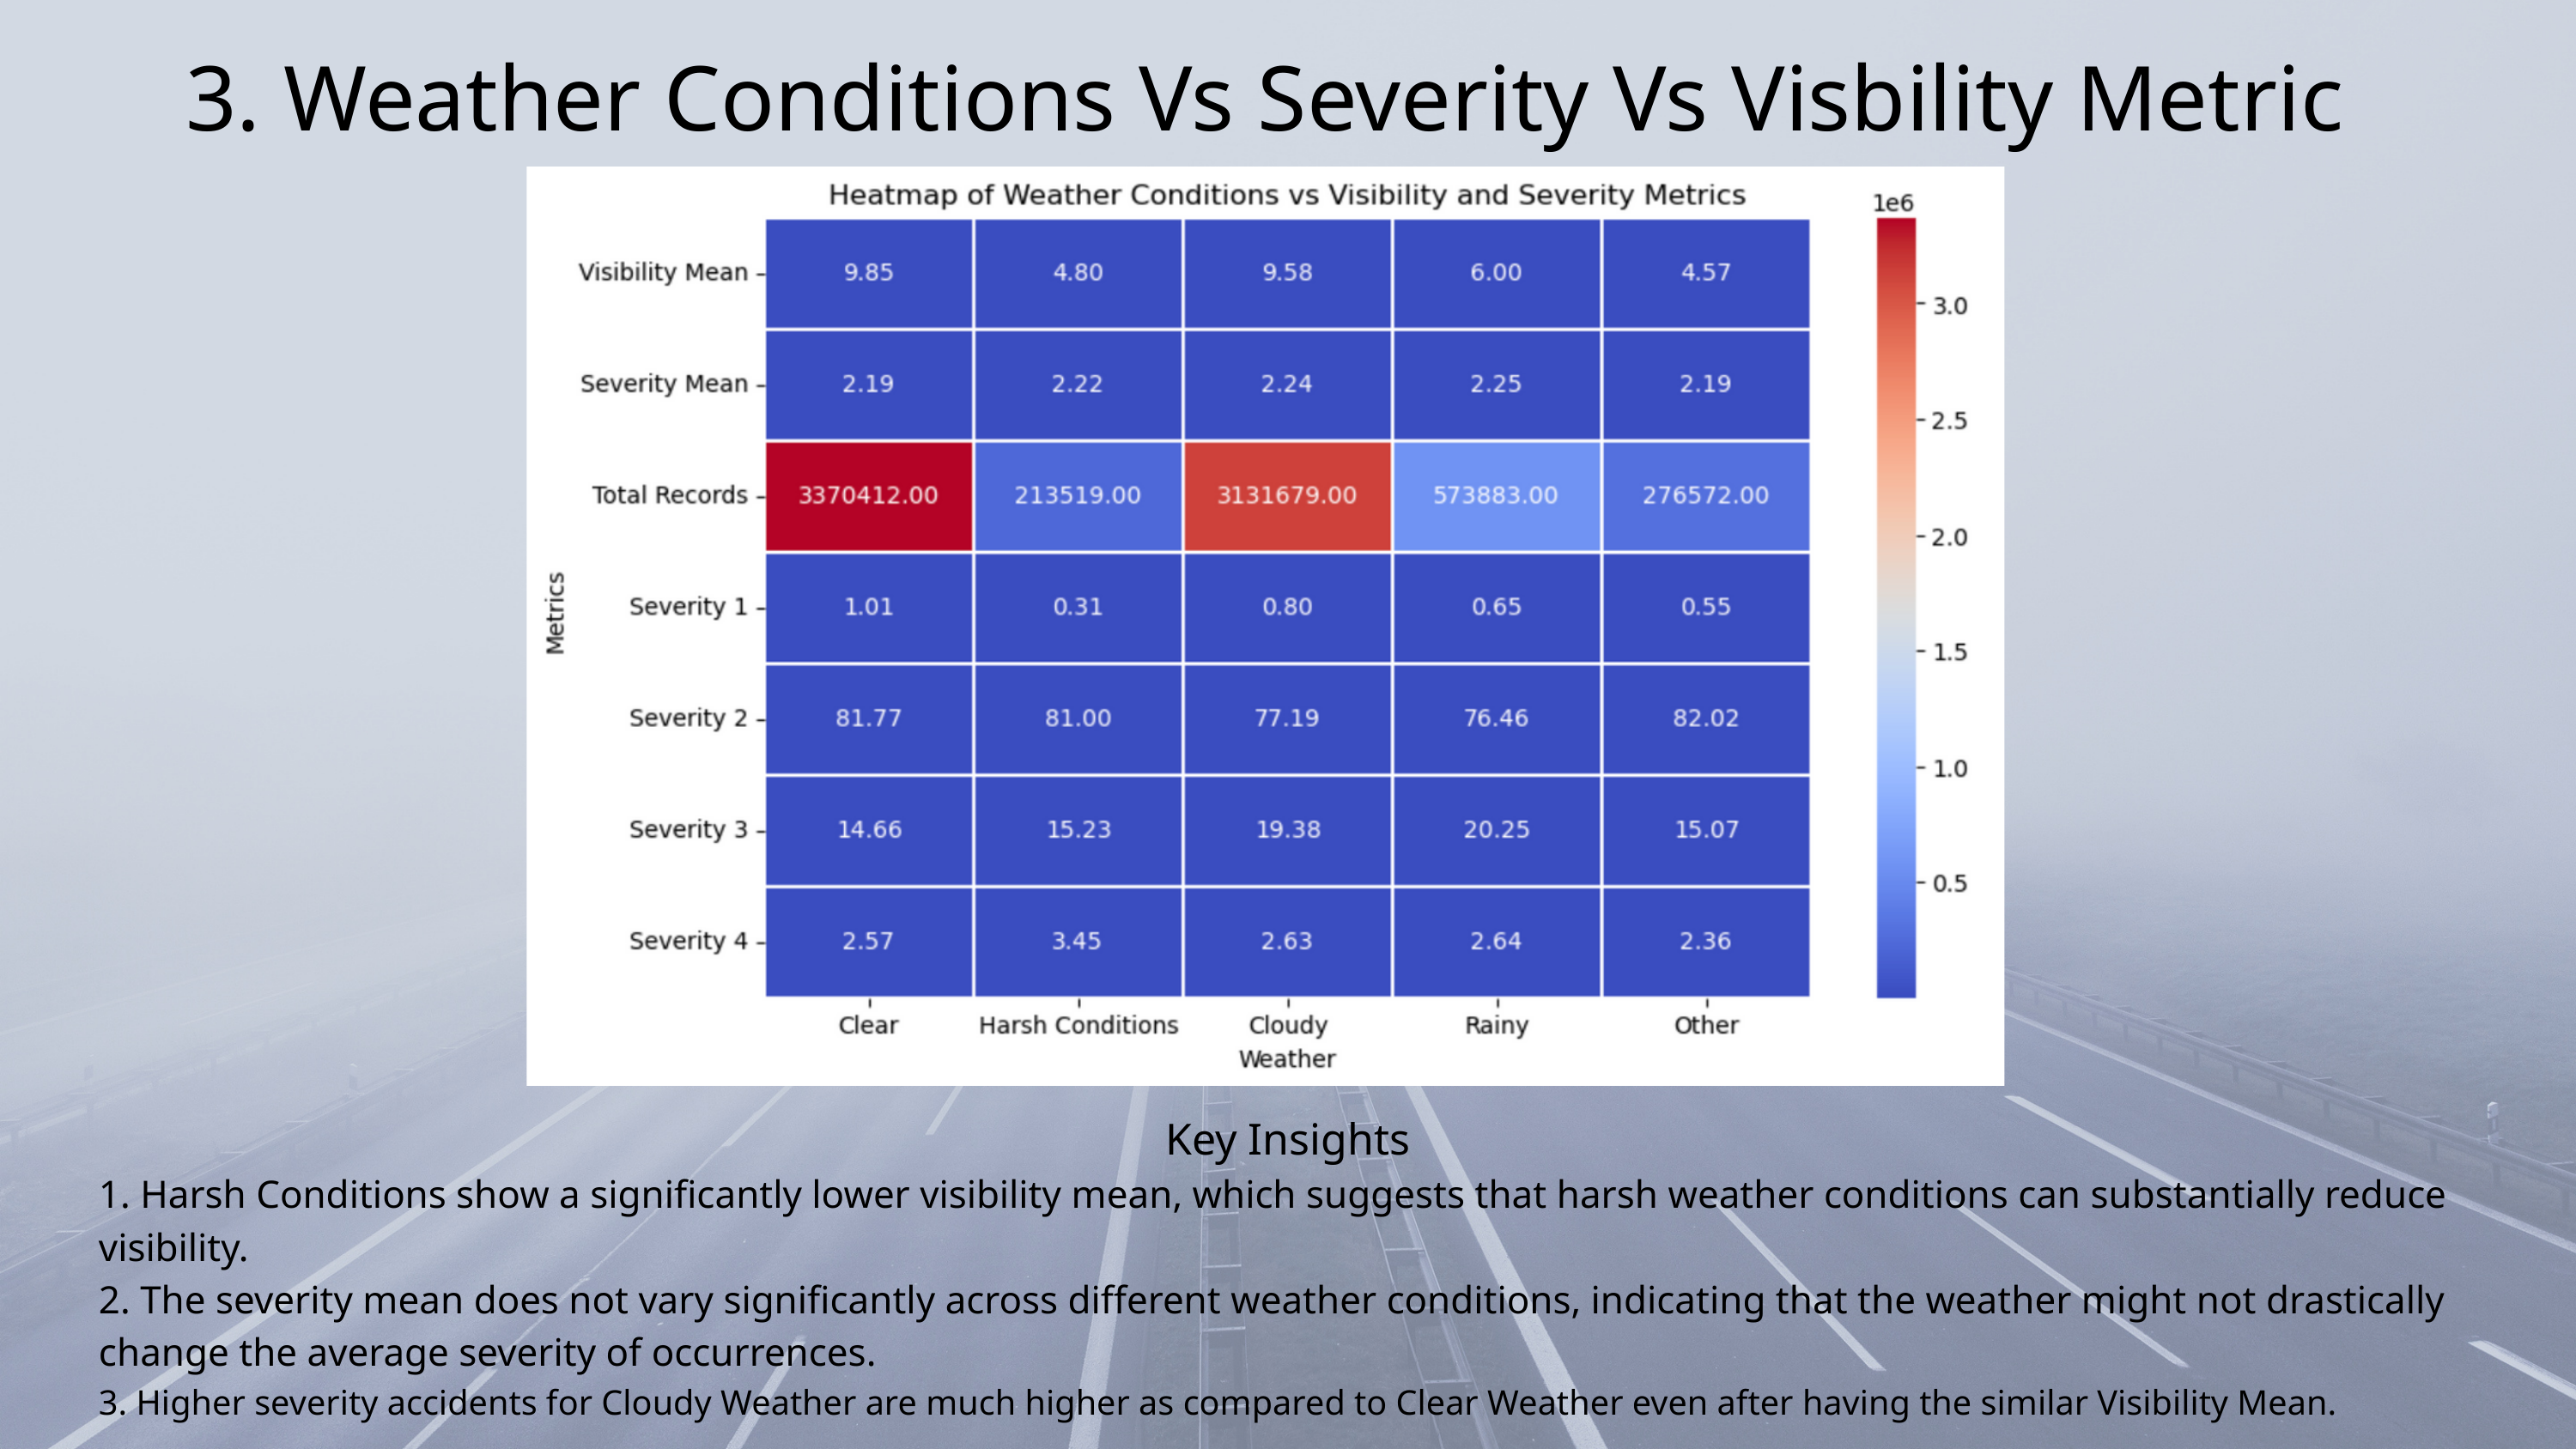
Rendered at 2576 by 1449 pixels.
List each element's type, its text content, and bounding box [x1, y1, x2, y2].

text_box 3. Weather Conditions Vs Severity Vs Visbility Metric [50, 23, 2482, 149]
text_box [526, 167, 2005, 1087]
text_box Key Insights 1. Harsh Conditions show a significantly lower visibility mean, which suggests that harsh weather conditions can substantially reduce visibility. 2. The severity mean does not vary significantly across different weather conditions, indicating that the weather might not drastically change the average severity of occurrences. 3. Higher severity accidents for Cloudy Weather are much higher as compared to Clear Weather even after having the similar Visibility Mean. [99, 1103, 2477, 1422]
text_box [0, 0, 2576, 1449]
